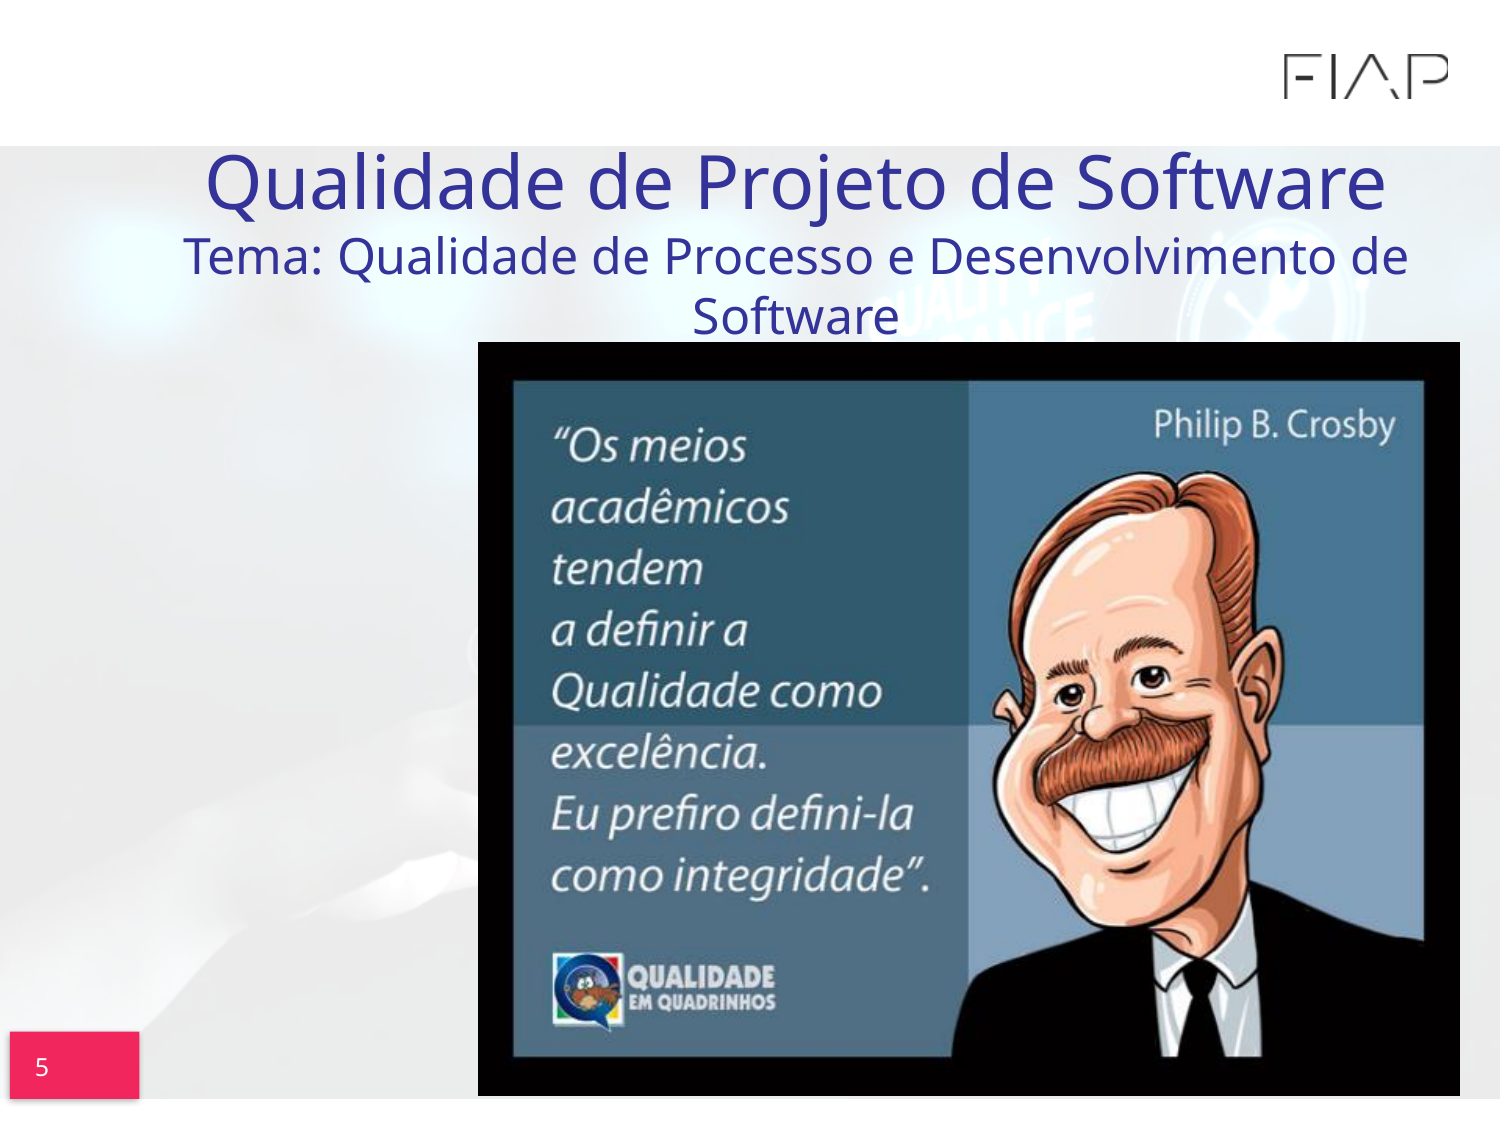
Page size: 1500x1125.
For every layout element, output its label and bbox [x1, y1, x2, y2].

picture [0, 146, 1500, 1100]
